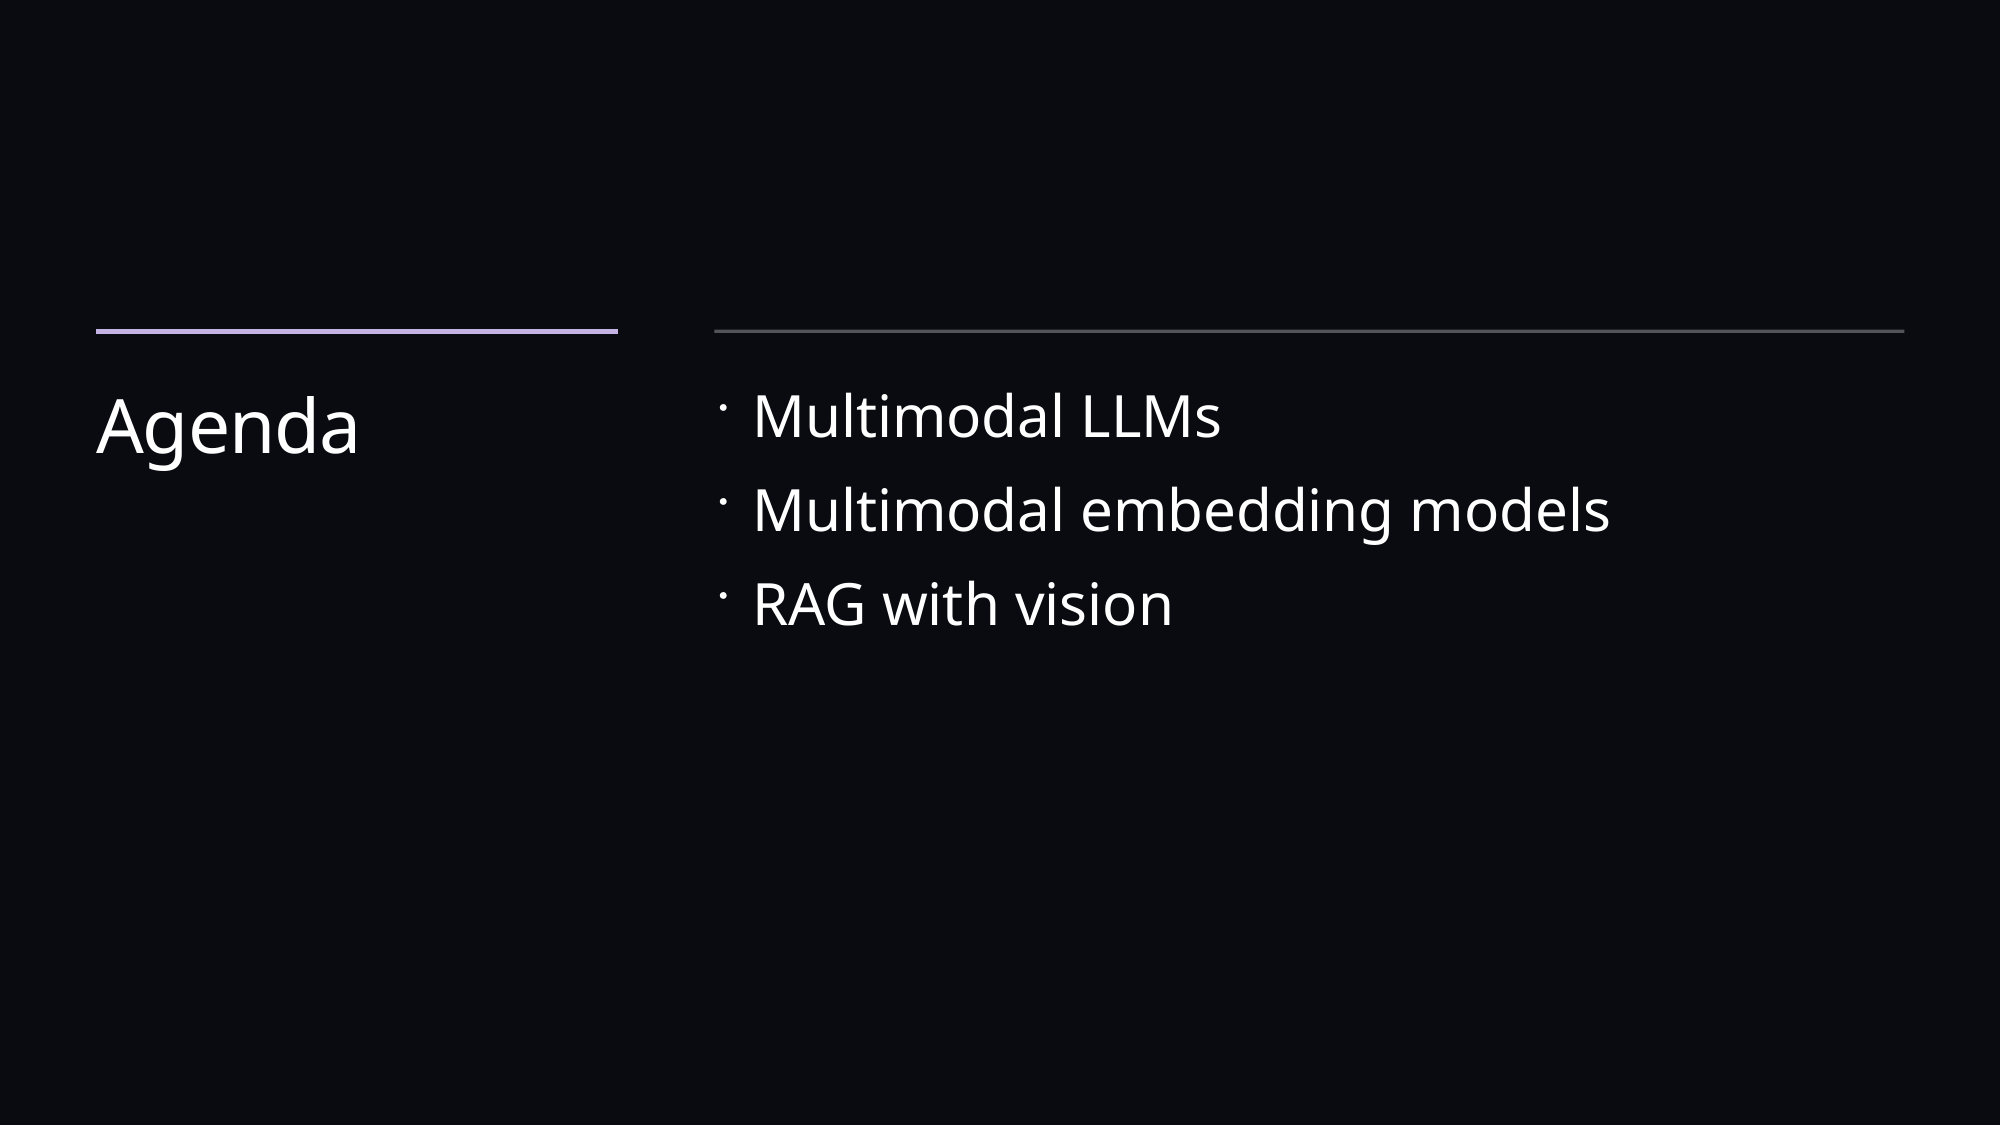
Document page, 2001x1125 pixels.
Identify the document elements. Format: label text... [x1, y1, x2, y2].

list Multimodal LLMs Multimodal embedding models RAG with vision [714, 378, 1905, 645]
title Agenda [96, 378, 618, 1029]
